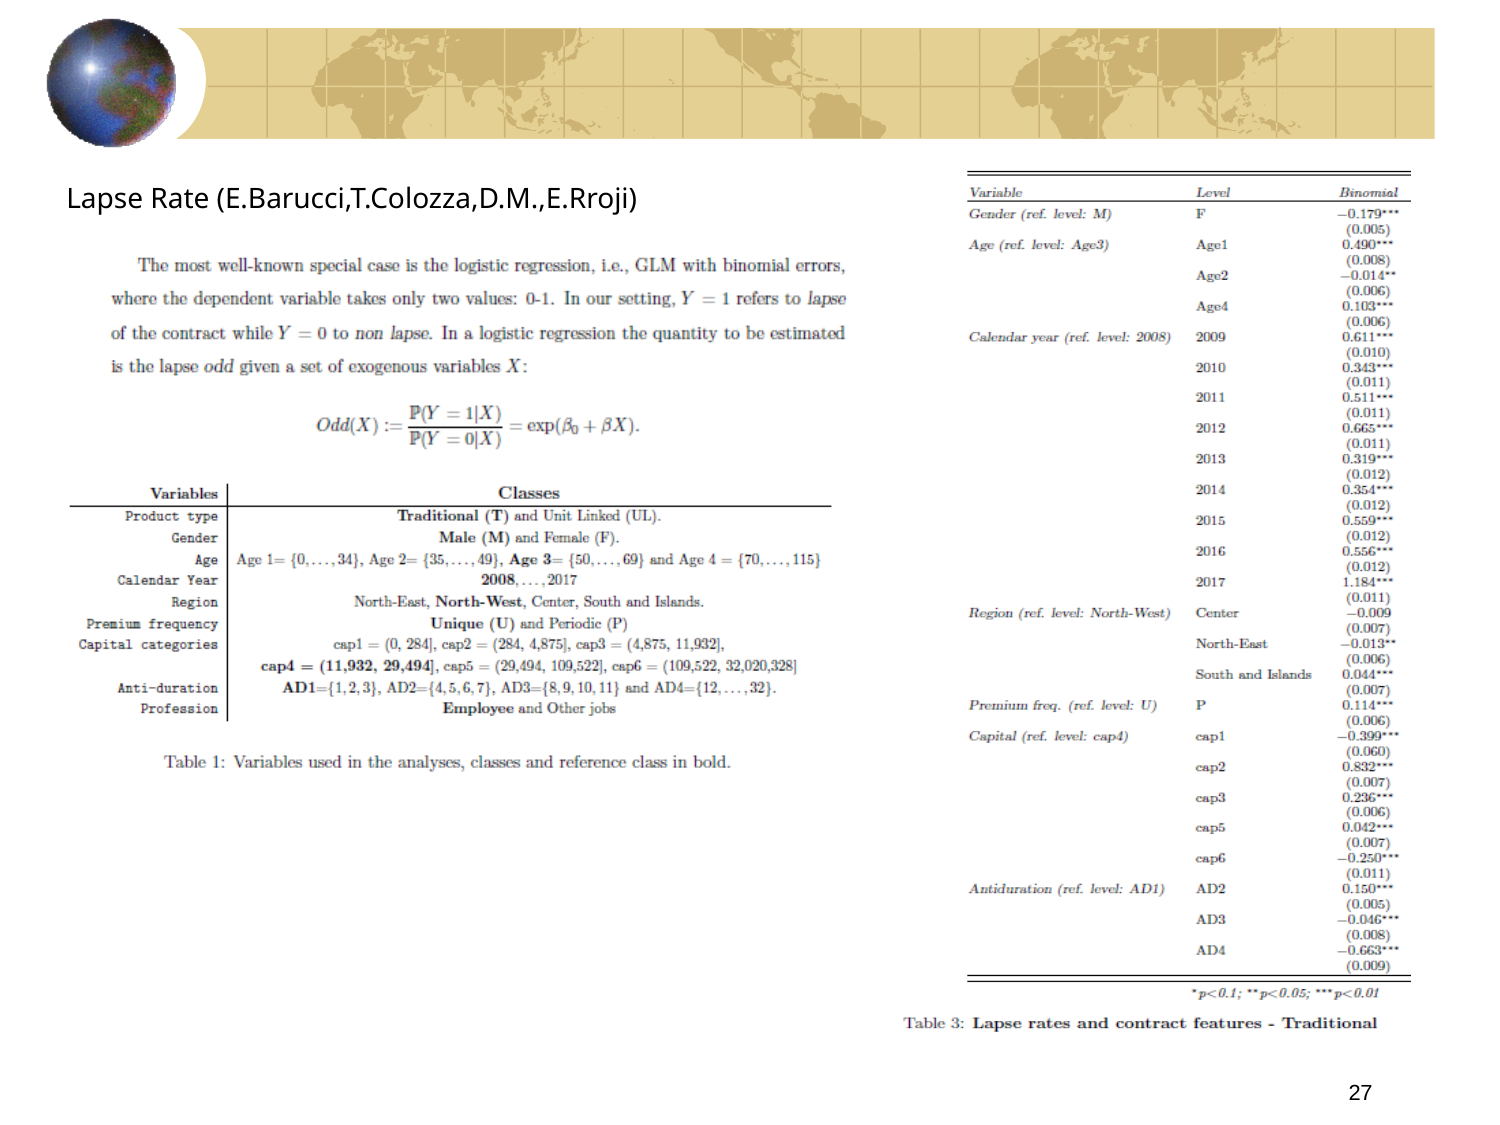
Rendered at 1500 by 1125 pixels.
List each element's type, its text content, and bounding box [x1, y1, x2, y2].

text_box Lapse Rate (E.Barucci,T.Colozza,D.M.,E.Rroji) [51, 173, 888, 222]
slide_number 27 [1074, 1040, 1388, 1113]
picture [29, 473, 837, 788]
picture [89, 249, 867, 457]
picture [42, 14, 190, 151]
picture [893, 158, 1411, 1033]
